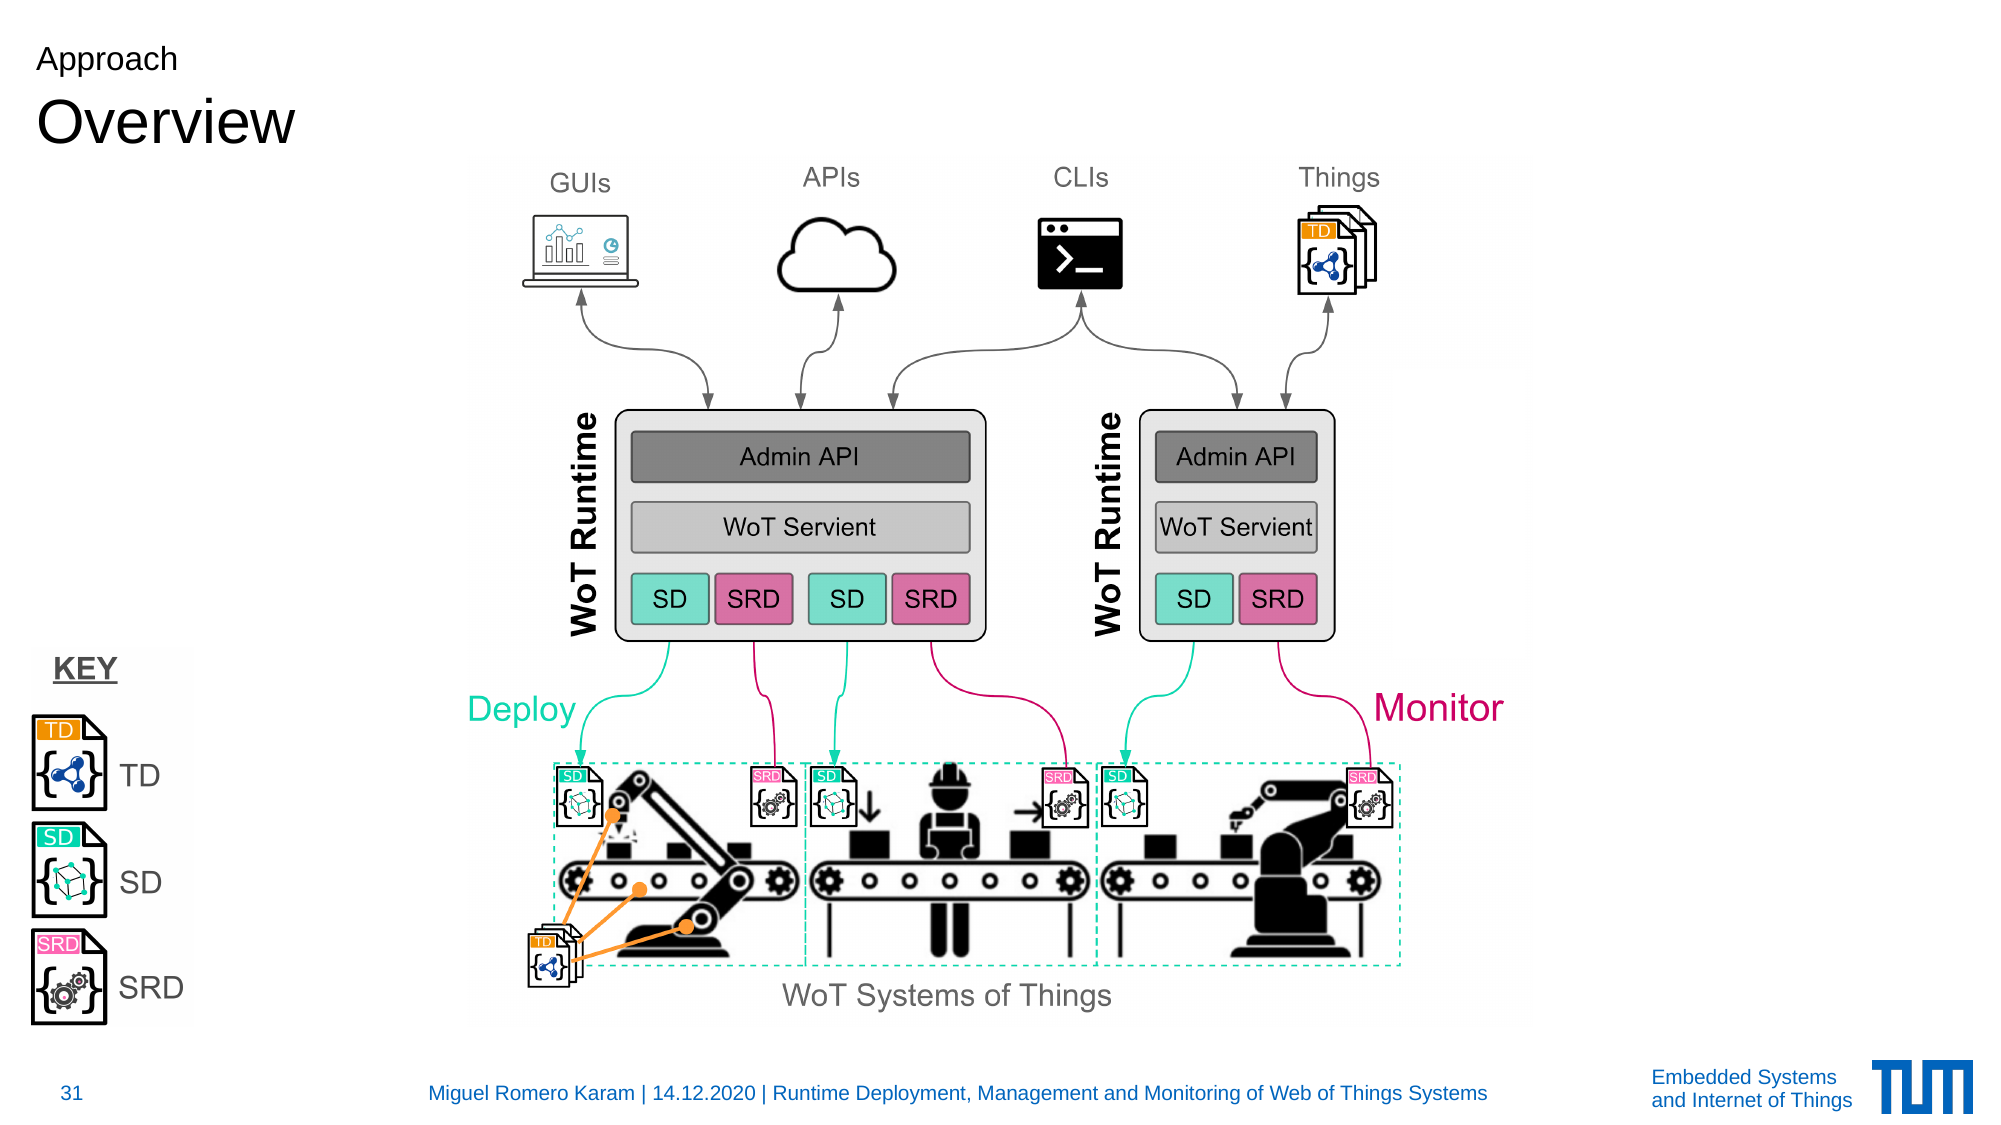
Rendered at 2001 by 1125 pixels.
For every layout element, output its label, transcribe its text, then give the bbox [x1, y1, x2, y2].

footer Miguel Romero Karam | 14.12.2020 | Runtime Deployment, Management and Monitoring of Web of Things Systems [428, 1061, 1572, 1122]
title Approach Overview [36, 34, 1968, 102]
picture [30, 647, 194, 1028]
picture [1872, 1060, 1973, 1114]
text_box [466, 155, 1534, 1028]
slide_number ‹#› [36, 1061, 108, 1122]
